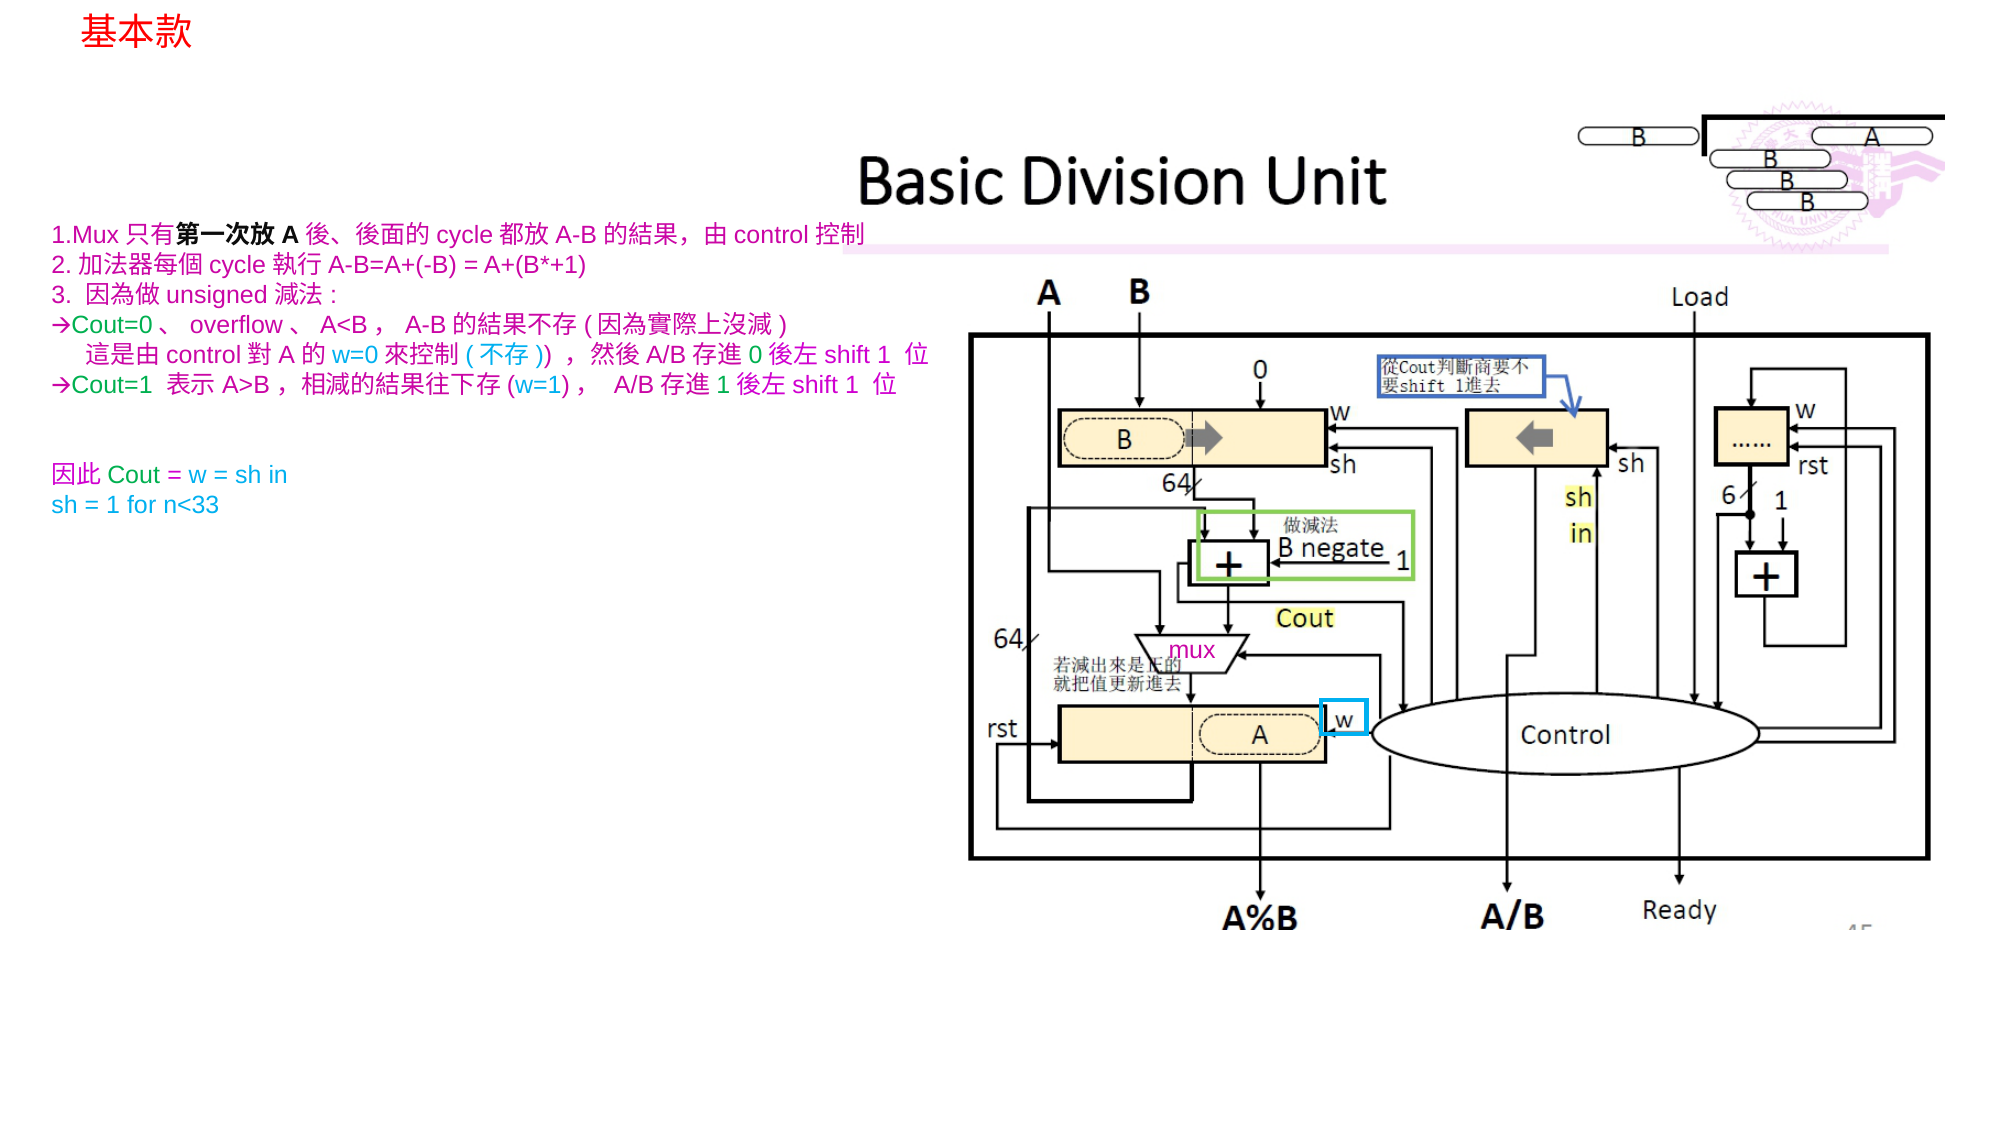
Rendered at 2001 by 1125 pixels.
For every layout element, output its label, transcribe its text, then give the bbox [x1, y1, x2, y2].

text_box 1.Mux只有第一次放A後、後面的cycle都放A-B的結果，由control控制 2.加法器每個cycle執行A-B=A+(-B) = A+(B*+1) 3. 因為做unsigned減法: 🡪Cout=0、overflow、A<B，A-B的結果不存(因為實際上沒減) 這是由control對A的w=0來控制(不存)) ，然後A/B存進0後左shift 1 位 🡪Cout=1 表示A>B，相減的結果往下存(w=1)， A/B存進1後左shift 1 位 因此Cout = w = sh in sh = 1 for n<33 [36, 211, 806, 556]
picture [811, 86, 1945, 931]
text_box 基本款 [64, 0, 209, 60]
